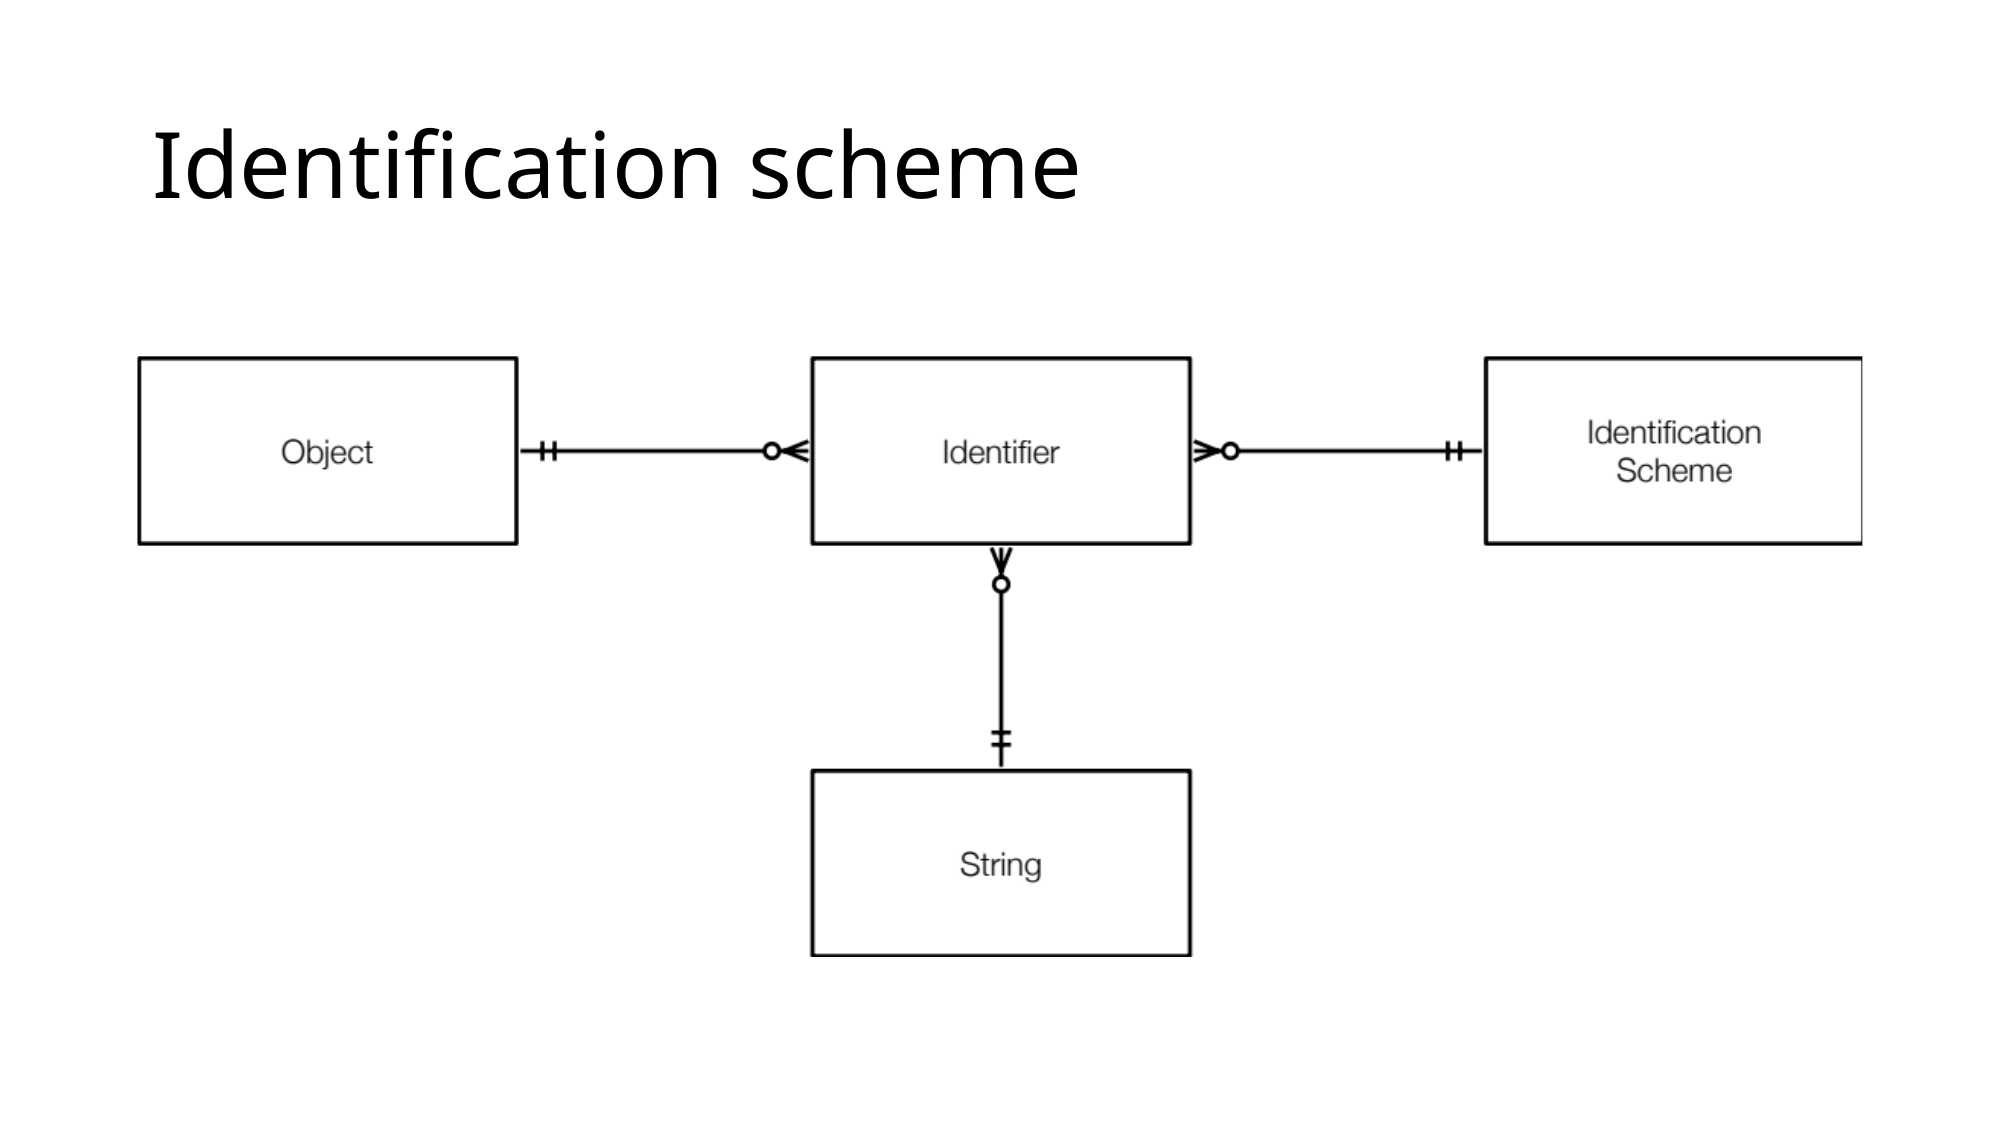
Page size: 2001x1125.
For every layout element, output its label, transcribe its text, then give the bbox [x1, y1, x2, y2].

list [137, 355, 1863, 957]
title Identification scheme [137, 59, 1863, 278]
